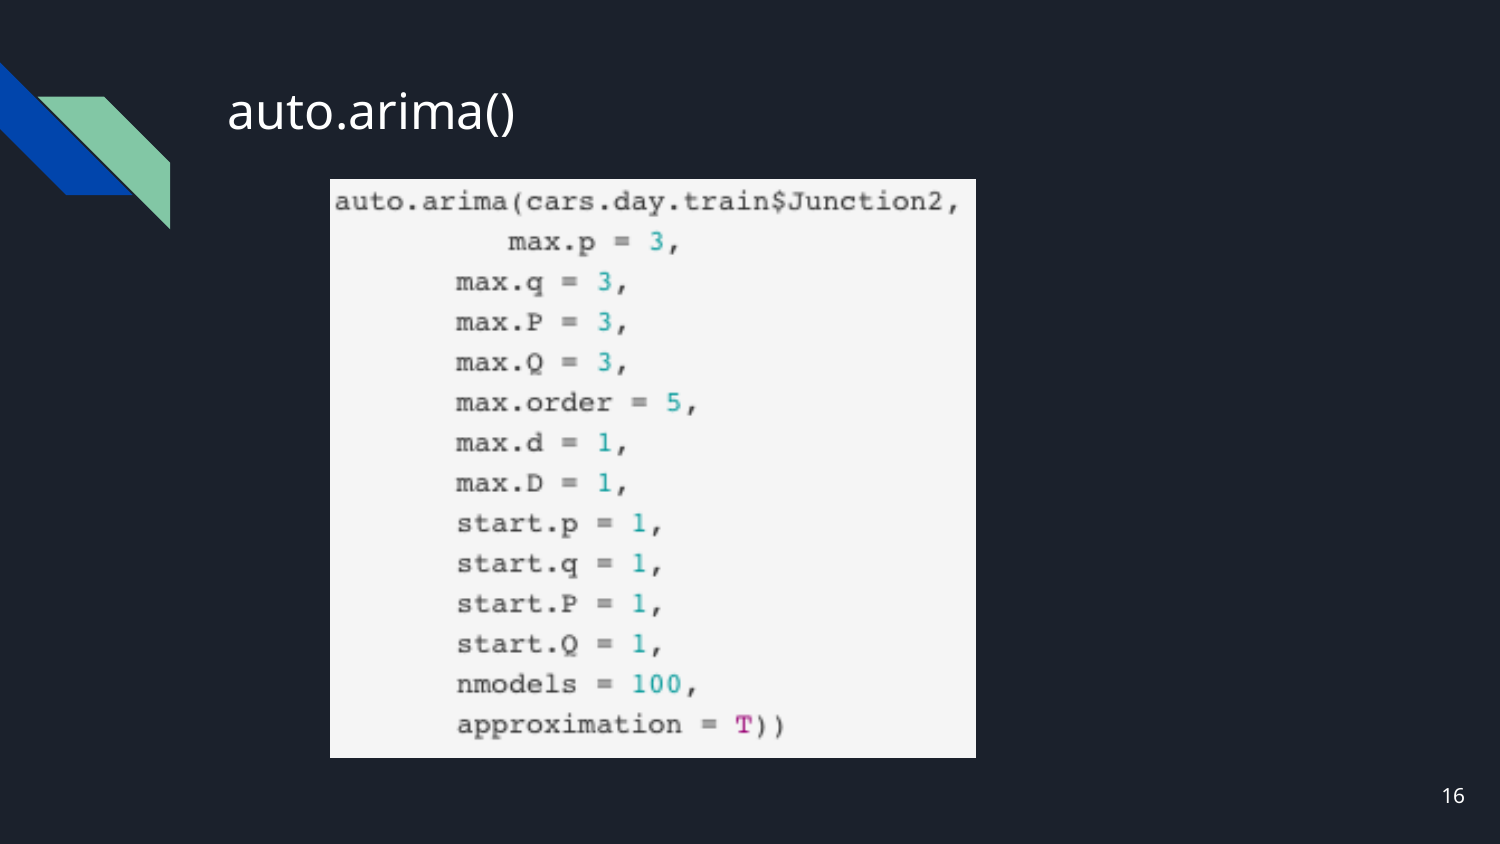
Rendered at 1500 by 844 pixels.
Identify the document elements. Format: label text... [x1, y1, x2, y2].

picture [330, 178, 977, 758]
slide_number ‹#› [1389, 764, 1480, 830]
title auto.arima() [212, 64, 1368, 215]
